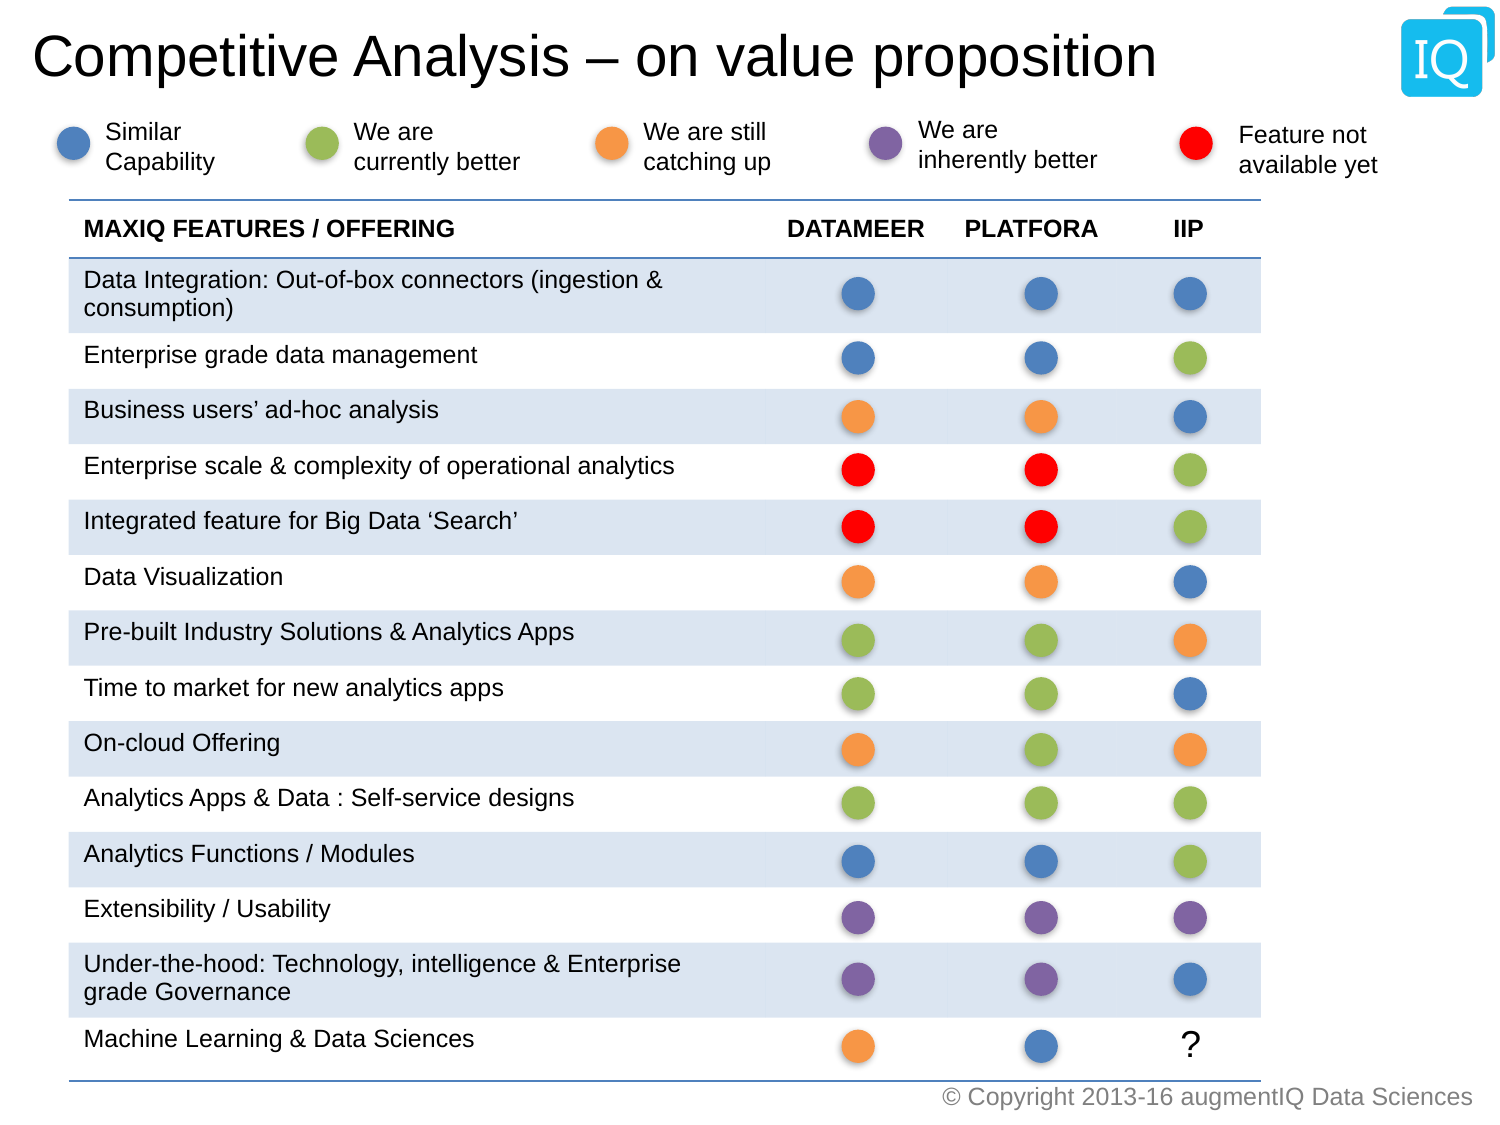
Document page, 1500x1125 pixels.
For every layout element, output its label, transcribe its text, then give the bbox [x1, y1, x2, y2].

text_box [840, 900, 876, 936]
text_box [1172, 961, 1208, 997]
table_cell [947, 666, 1117, 721]
text_box [840, 509, 876, 545]
text_box [594, 125, 630, 161]
table_cell Enterprise grade data management [69, 333, 765, 389]
text_box ? [1165, 1012, 1230, 1073]
table_cell [1117, 1018, 1261, 1080]
table_header PLATFORA [947, 201, 1117, 257]
text_box [840, 564, 876, 600]
text_box [1023, 900, 1059, 936]
text_box [1023, 1028, 1059, 1064]
text_box [1023, 844, 1059, 879]
table_cell Data Visualization [69, 555, 765, 610]
text_box [1023, 732, 1059, 768]
table_cell [1117, 444, 1261, 500]
text_box [1172, 509, 1208, 545]
text_box [1023, 622, 1059, 658]
text_box [840, 676, 876, 712]
table_cell [765, 1018, 947, 1080]
text_box We are inherently better [903, 106, 1130, 182]
table_cell [765, 610, 947, 666]
table_cell [765, 943, 947, 1018]
table_cell Enterprise scale & complexity of operational analytics [69, 444, 765, 500]
text_box [1172, 399, 1208, 435]
table_cell [947, 444, 1117, 500]
table_header DATAMEER [765, 201, 947, 257]
table_cell [765, 389, 947, 444]
text_box [1172, 900, 1208, 936]
text_box [840, 399, 876, 435]
table_cell Integrated feature for Big Data ‘Search’ [69, 500, 765, 555]
table_cell [765, 721, 947, 777]
table_cell [1117, 666, 1261, 721]
table_cell [947, 777, 1117, 832]
table_cell [1117, 555, 1261, 610]
text_box [1172, 564, 1208, 600]
text_box [1023, 676, 1059, 712]
table_cell [947, 389, 1117, 444]
table_cell [765, 887, 947, 943]
table_cell [1117, 721, 1261, 777]
text_box [56, 125, 91, 161]
text_box Feature not available yet [1223, 111, 1399, 187]
table_cell [947, 259, 1117, 333]
table_cell Analytics Functions / Modules [69, 832, 765, 887]
table_cell Business users’ ad-hoc analysis [69, 389, 765, 444]
text_box [840, 452, 876, 488]
text_box Similar Capability [90, 108, 262, 183]
table_cell Pre-built Industry Solutions & Analytics Apps [69, 610, 765, 666]
table_cell [947, 610, 1117, 666]
table_header IIP [1117, 201, 1261, 257]
table_header MAXIQ FEATURES / OFFERING [69, 201, 765, 257]
text_box [868, 125, 904, 161]
text_box Competitive Analysis – on value proposition [17, 10, 1372, 96]
text_box [840, 622, 876, 658]
text_box [1172, 622, 1208, 658]
text_box We are currently better [338, 108, 559, 183]
text_box [1172, 452, 1208, 488]
table_cell [1117, 389, 1261, 444]
table_cell [765, 500, 947, 555]
table_cell [947, 832, 1117, 887]
text_box © Copyright 2013-16 augmentIQ Data Sciences [677, 1073, 1496, 1119]
text_box [1023, 340, 1059, 376]
table_cell [947, 1018, 1117, 1080]
table_cell [947, 333, 1117, 389]
table_cell [765, 444, 947, 500]
text_box [840, 1028, 876, 1064]
table_cell [947, 555, 1117, 610]
table_cell [765, 666, 947, 721]
text_box [1023, 452, 1059, 488]
table_cell [1117, 832, 1261, 887]
table_cell On-cloud Offering [69, 721, 765, 777]
text_box [304, 125, 340, 161]
table_cell [765, 777, 947, 832]
table_cell Extensibility / Usability [69, 887, 765, 943]
text_box [1023, 276, 1059, 312]
text_box [1178, 125, 1214, 161]
table_cell Under-the-hood: Technology, intelligence & Enterprise grade Governance [69, 943, 765, 1018]
table_cell [1117, 333, 1261, 389]
text_box [840, 844, 876, 879]
text_box [1172, 676, 1208, 712]
table_cell Data Integration: Out-of-box connectors (ingestion & consumption) [69, 259, 765, 333]
table_cell [765, 832, 947, 887]
table_cell [1117, 259, 1261, 333]
text_box [1023, 961, 1059, 997]
text_box [1172, 732, 1208, 768]
table_cell [765, 333, 947, 389]
text_box [1023, 509, 1059, 545]
text_box [840, 340, 876, 376]
table_cell [1117, 943, 1261, 1018]
table_cell [765, 259, 947, 333]
text_box [840, 785, 876, 821]
text_box [1172, 276, 1208, 312]
table_cell [1117, 887, 1261, 943]
text_box [840, 276, 876, 312]
text_box [1172, 340, 1208, 376]
text_box [1172, 844, 1208, 879]
table_cell [1117, 500, 1261, 555]
text_box [1023, 564, 1059, 600]
table_cell [1117, 777, 1261, 832]
table_cell [947, 943, 1117, 1018]
text_box We are still catching up [628, 108, 803, 183]
table_cell Analytics Apps & Data : Self-service designs [69, 777, 765, 832]
table_cell [765, 555, 947, 610]
table_cell [947, 500, 1117, 555]
table_cell Machine Learning & Data Sciences [69, 1018, 765, 1080]
table_cell [1117, 610, 1261, 666]
text_box [1023, 785, 1059, 821]
text_box [840, 732, 876, 768]
text_box [1023, 399, 1059, 435]
table_cell [947, 721, 1117, 777]
text_box [840, 961, 876, 997]
text_box [1172, 785, 1208, 821]
picture [1398, 2, 1498, 102]
table_cell [947, 887, 1117, 943]
table_cell Time to market for new analytics apps [69, 666, 765, 721]
